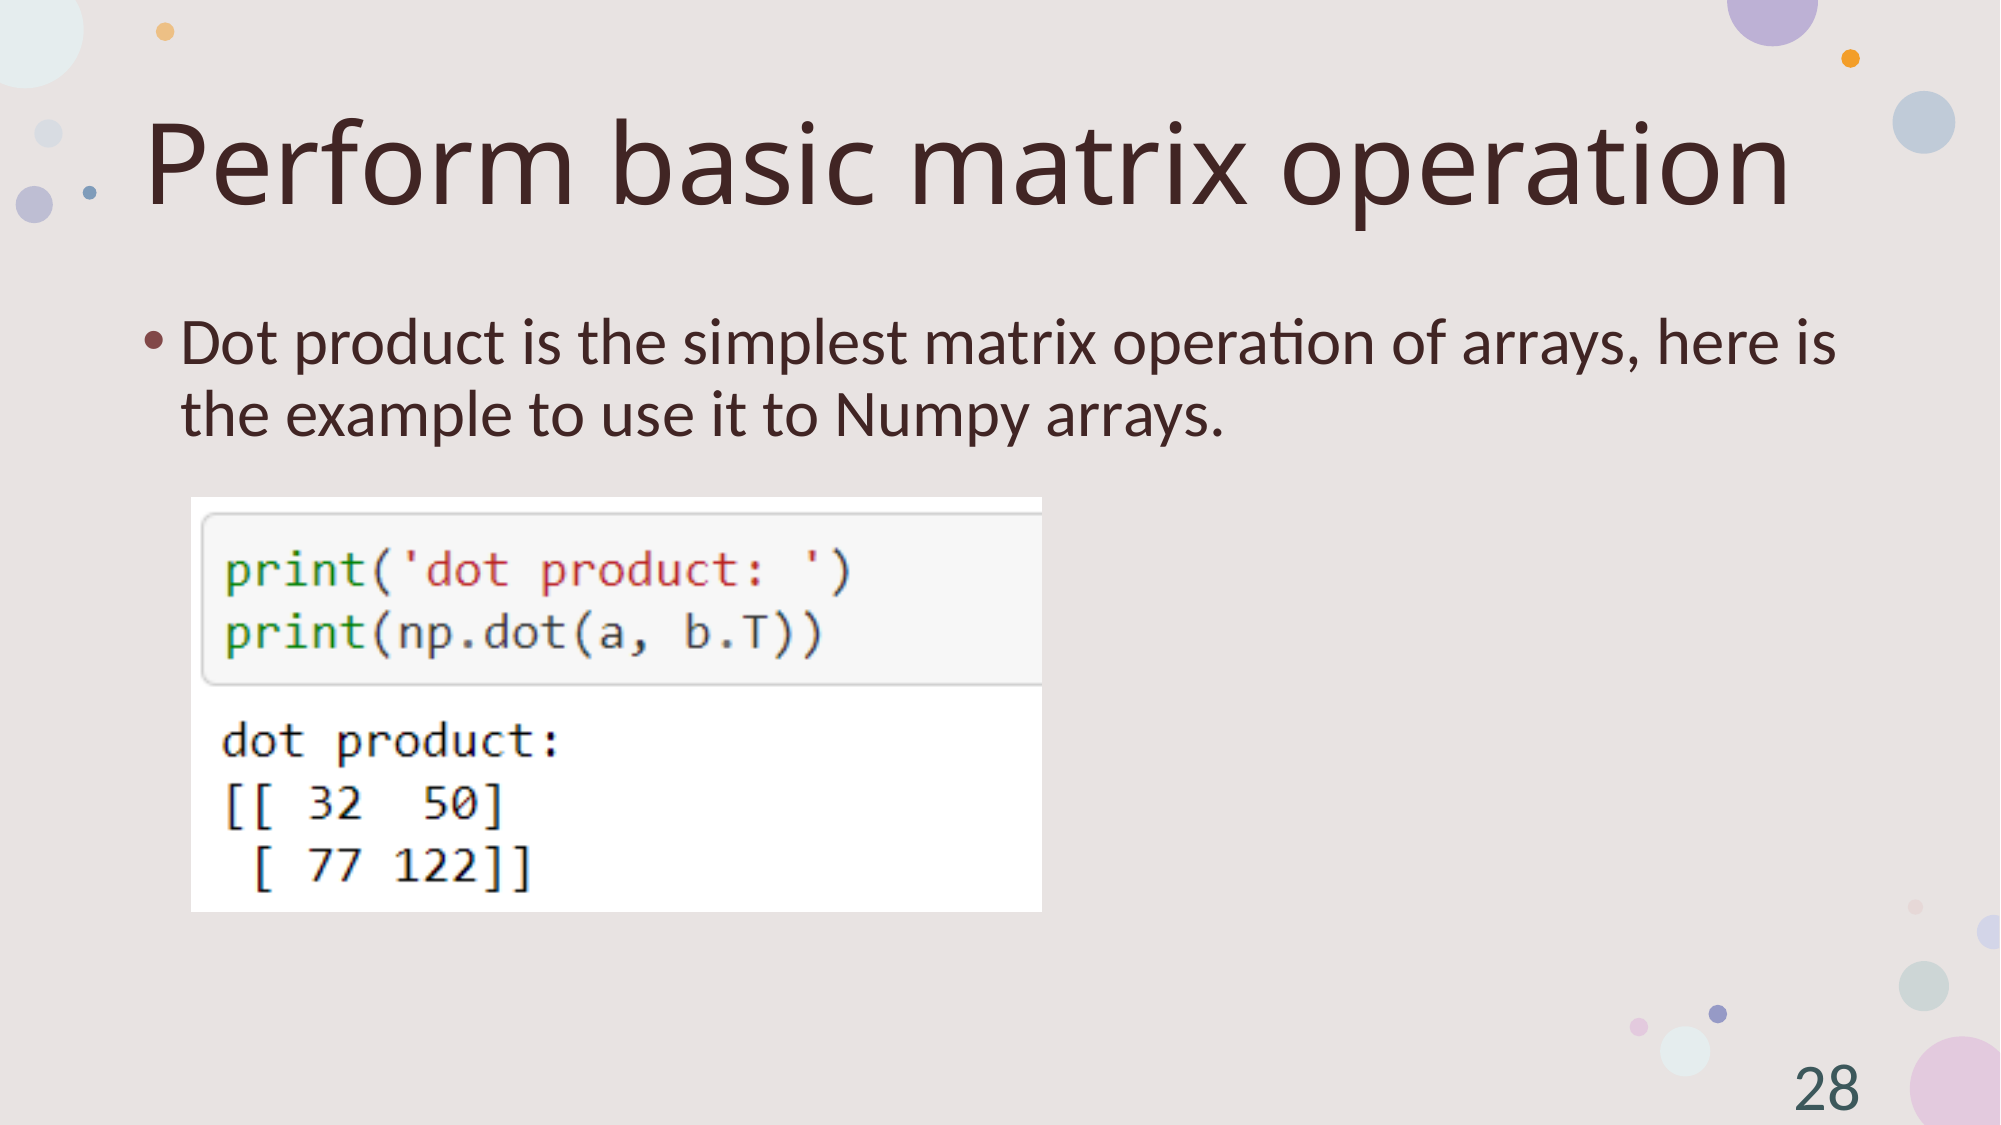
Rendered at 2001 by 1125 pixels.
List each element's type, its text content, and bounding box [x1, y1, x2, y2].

title Perform basic matrix operation [127, 59, 1877, 278]
picture [191, 496, 1042, 912]
list Dot product is the simplest matrix operation of arrays, here is the example to use it to Numpy arrays. [127, 299, 1877, 1014]
slide_number 28 [1426, 1064, 1877, 1103]
